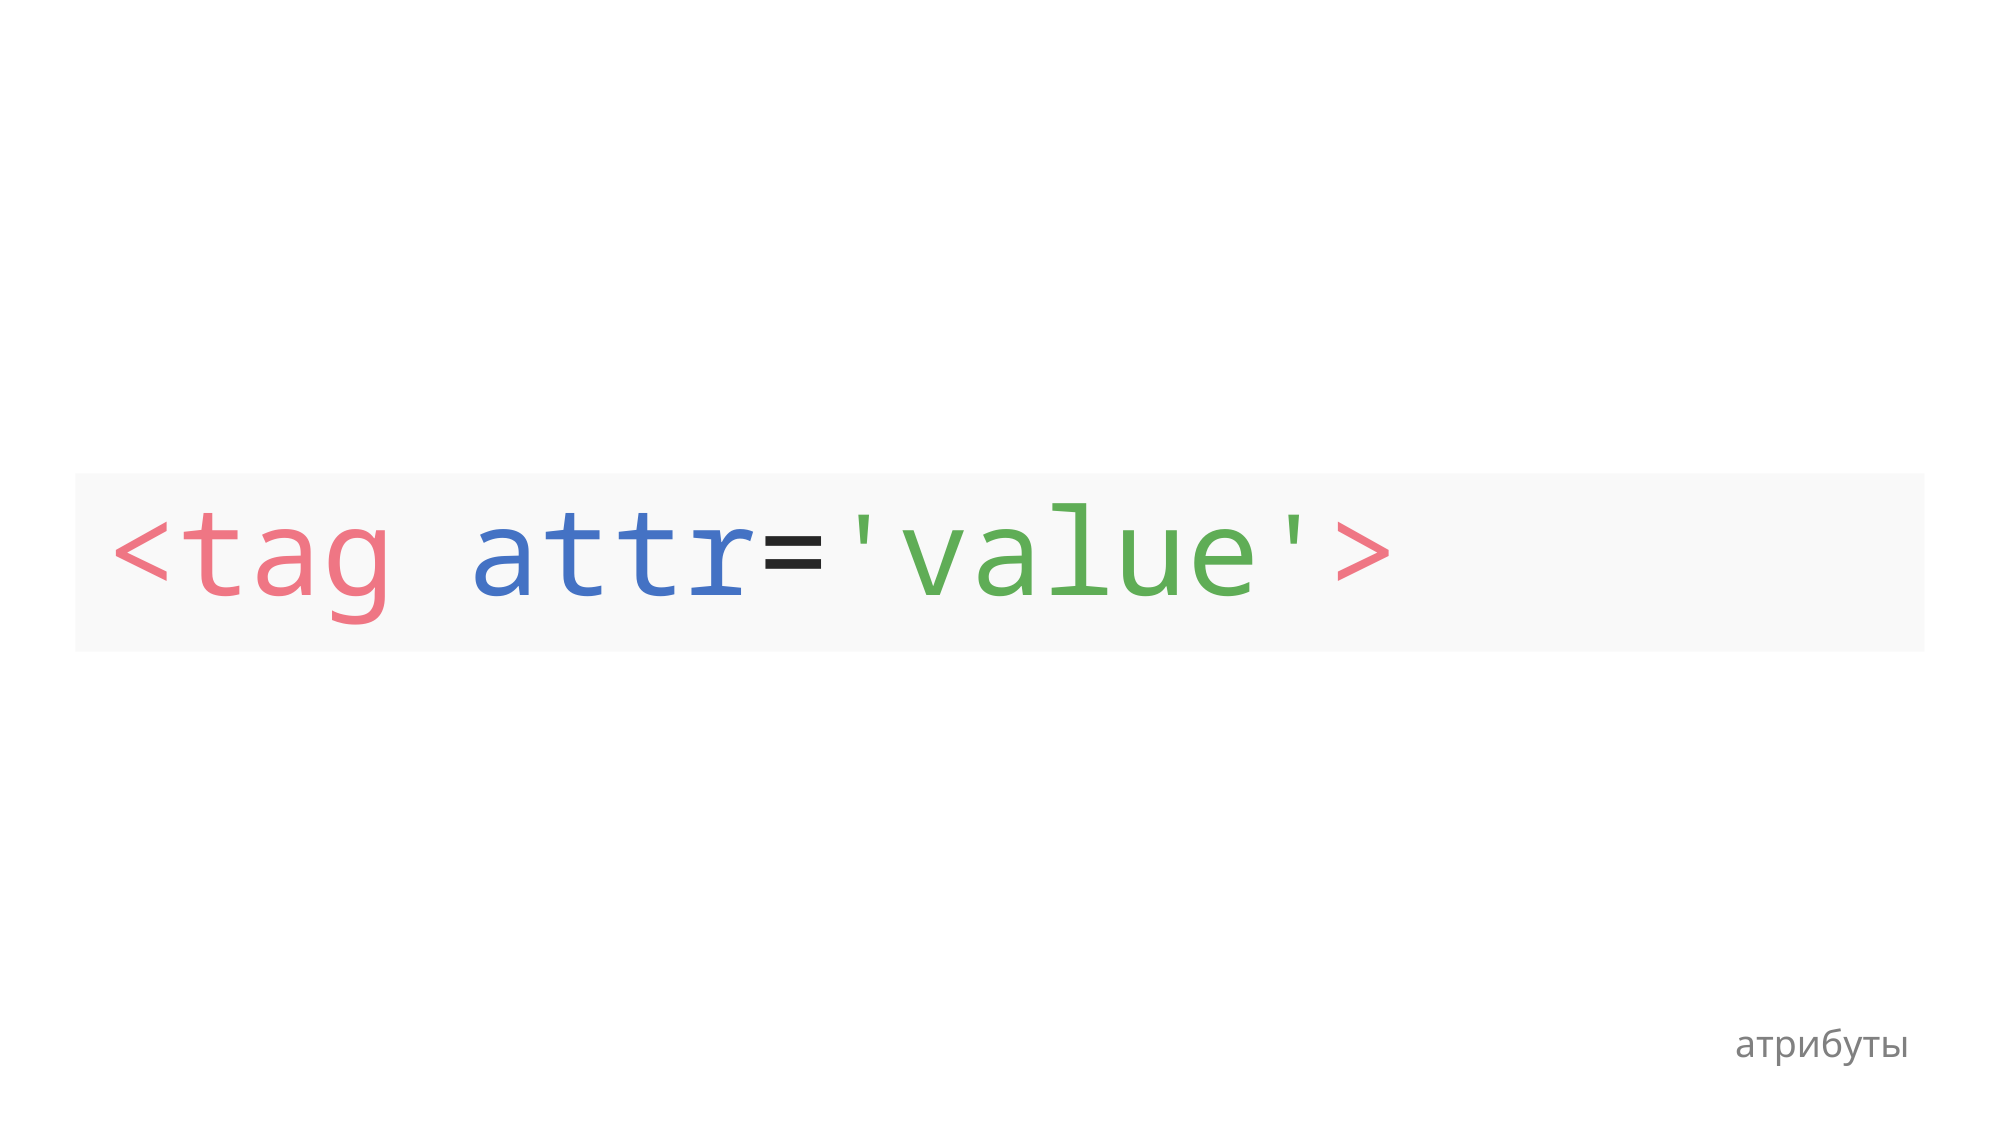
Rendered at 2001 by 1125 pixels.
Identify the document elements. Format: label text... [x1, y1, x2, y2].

list <tag attr='value'> [75, 473, 1925, 652]
list атрибуты [75, 1017, 1925, 1081]
